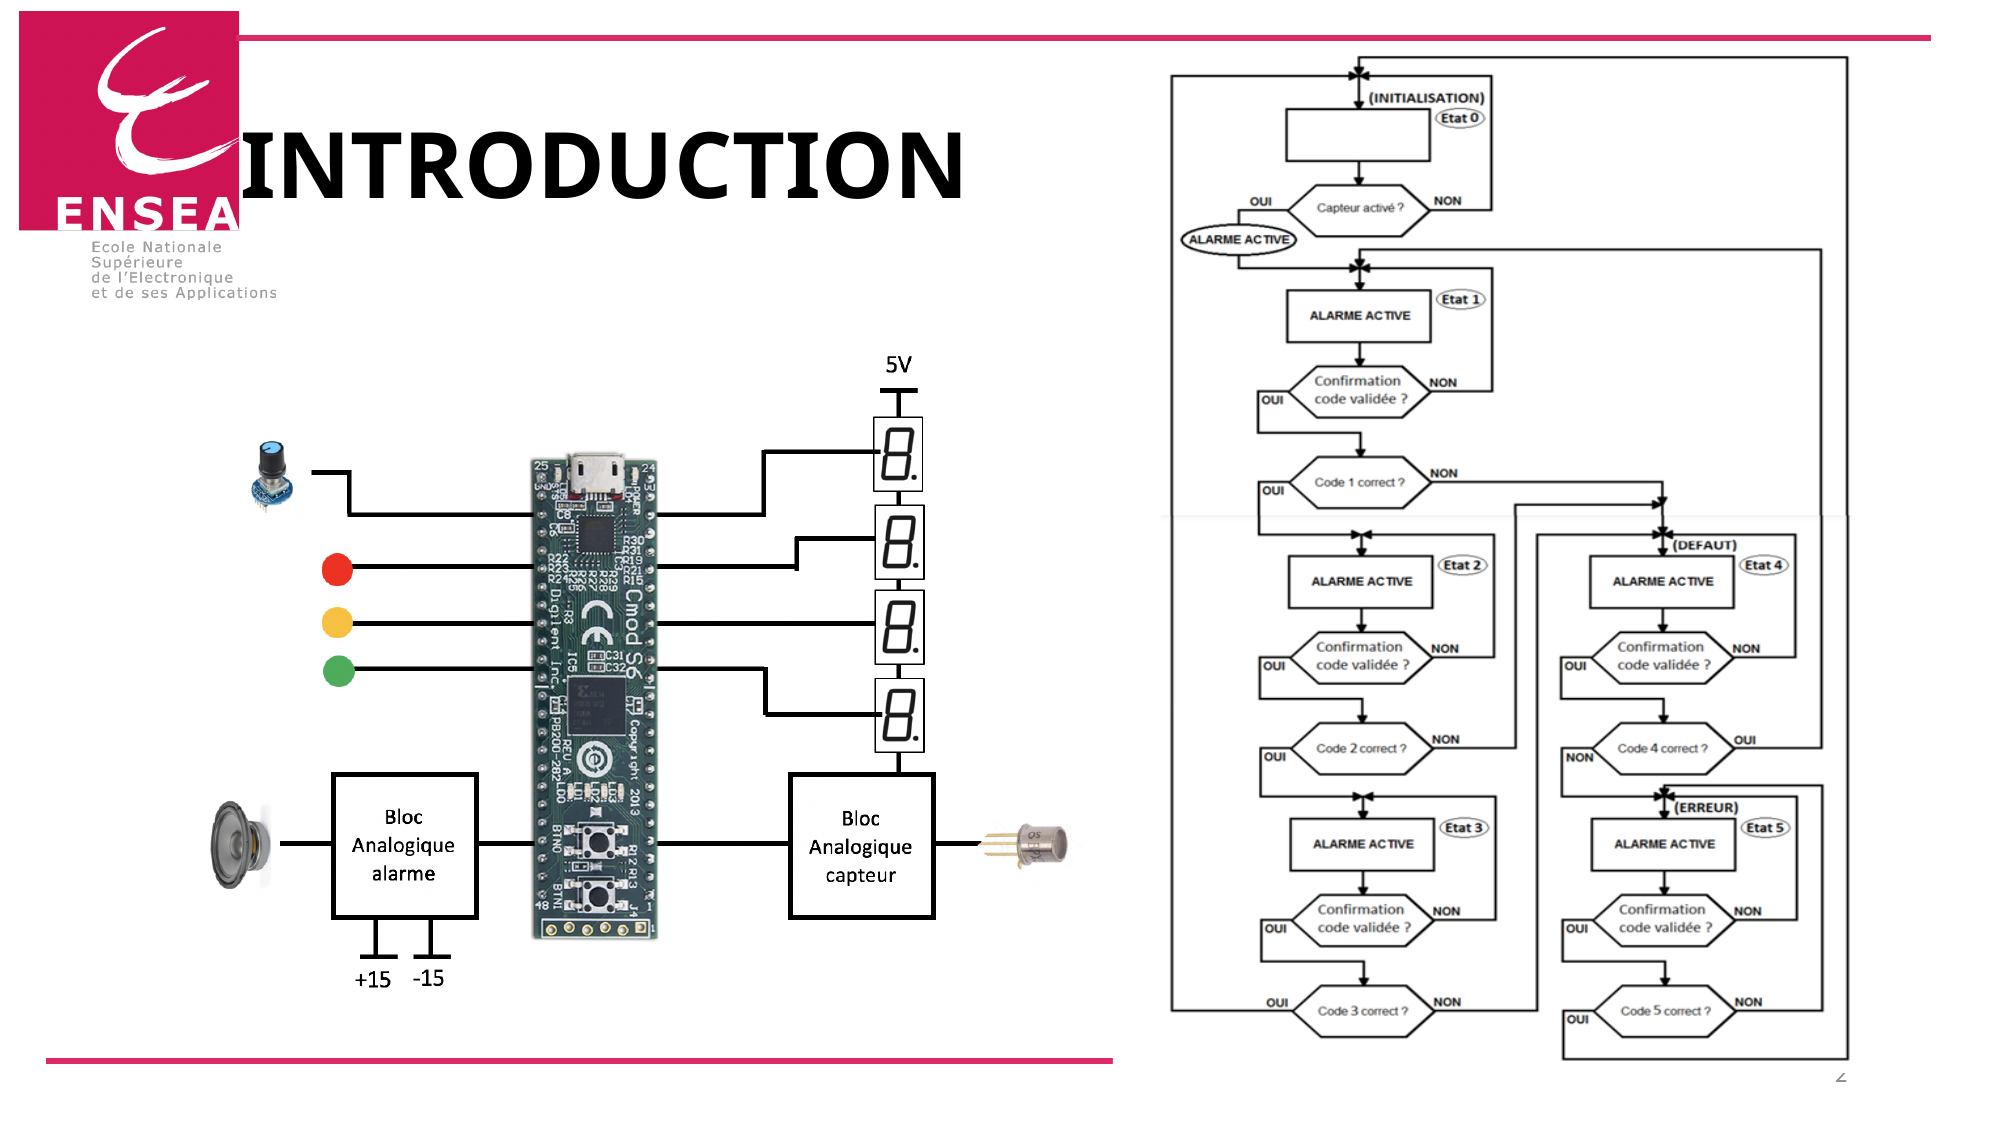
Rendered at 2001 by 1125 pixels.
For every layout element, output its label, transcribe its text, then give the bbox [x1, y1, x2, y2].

picture [1112, 52, 1899, 1073]
title INTRODUCTION [137, 59, 1073, 278]
picture [19, 11, 276, 300]
slide_number 2 [1412, 1073, 1863, 1103]
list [139, 328, 1113, 1017]
